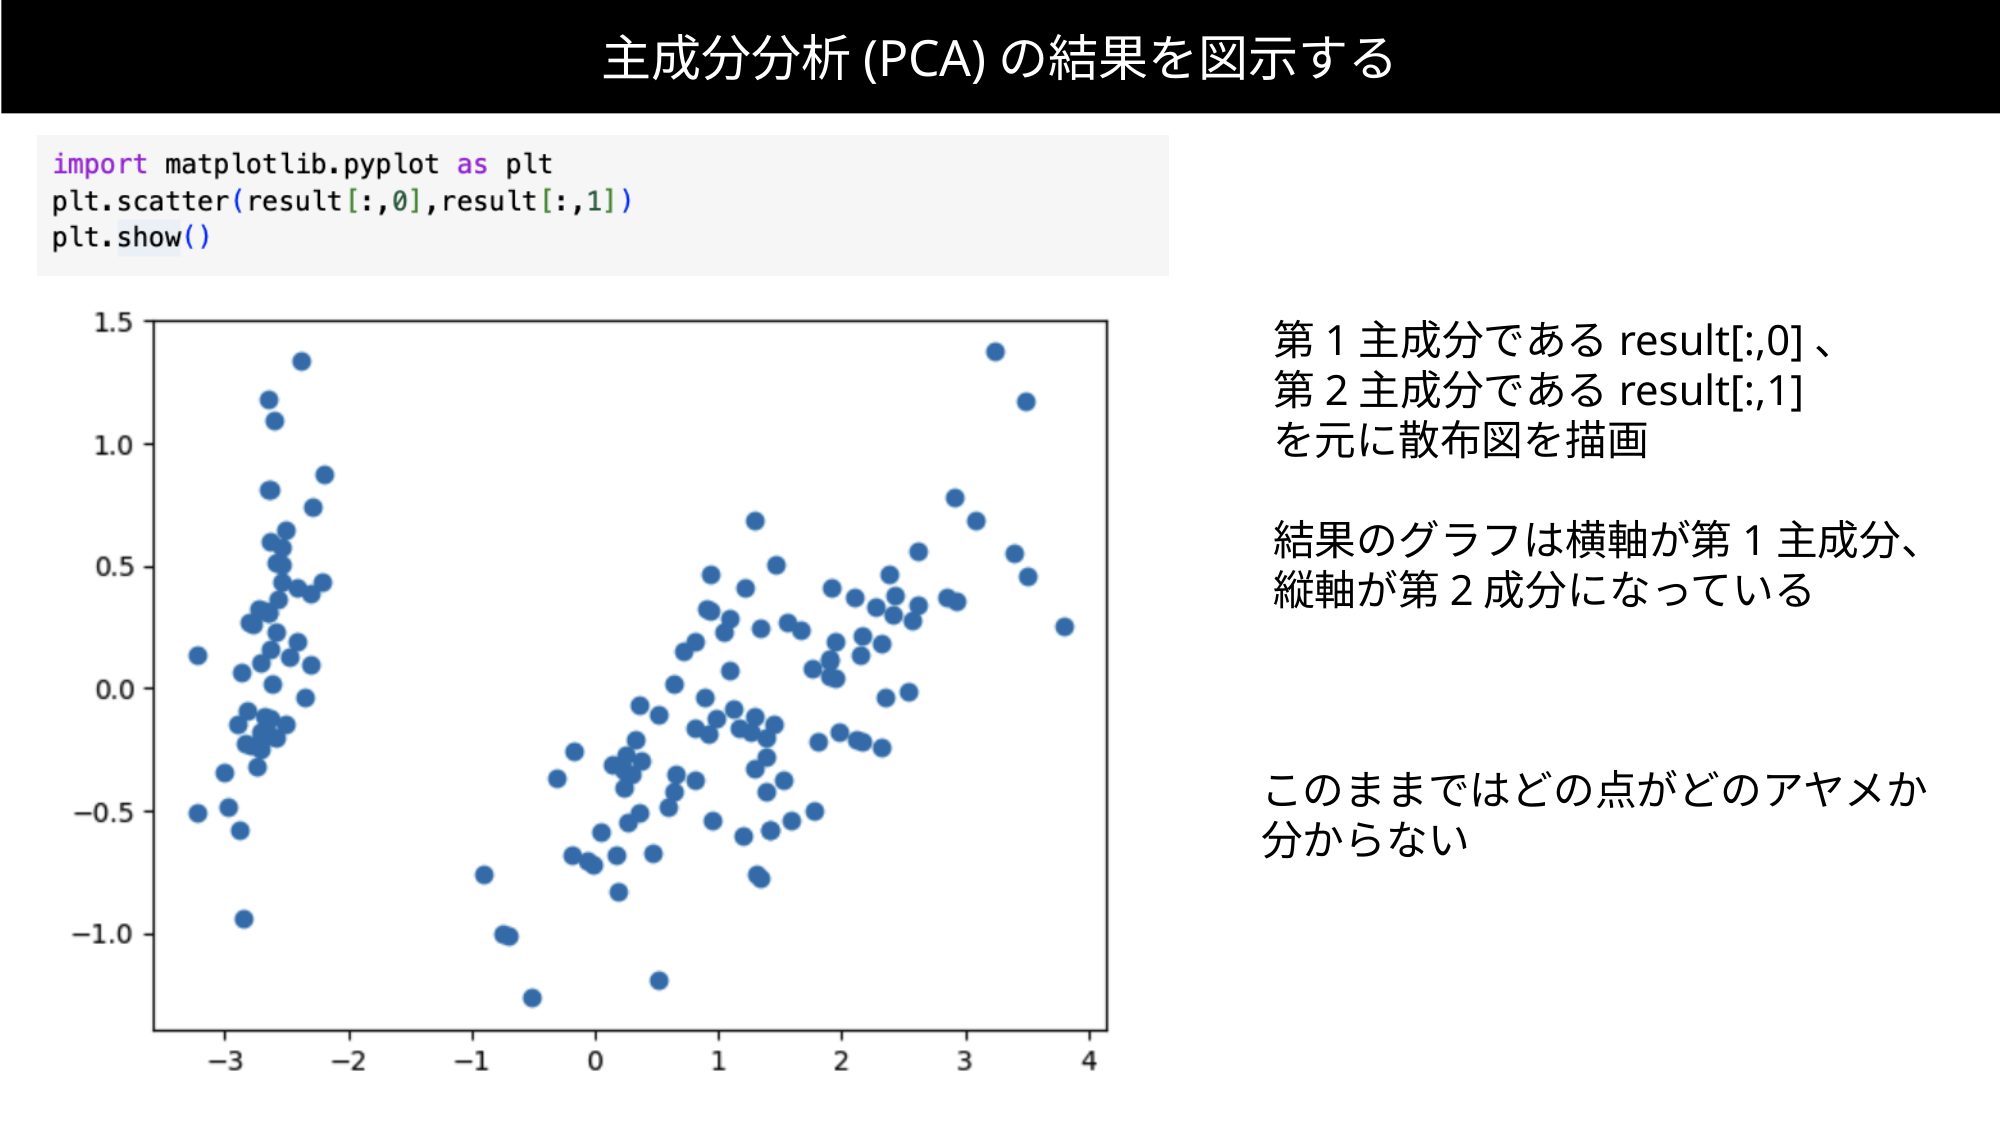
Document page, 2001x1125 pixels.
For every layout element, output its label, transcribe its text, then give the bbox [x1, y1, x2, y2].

text_box 第1主成分であるresult[:,0]、 第2主成分であるresult[:,1] を元に散布図を描画 結果のグラフは横軸が第1主成分、 縦軸が第2成分になっている [1268, 309, 1948, 618]
text_box [1, 0, 2000, 114]
text_box このままではどの点がどのアヤメか 分からない [1256, 759, 1933, 869]
text_box 主成分分析(PCA)の結果を図示する [596, 22, 1404, 91]
picture [37, 135, 1169, 1103]
